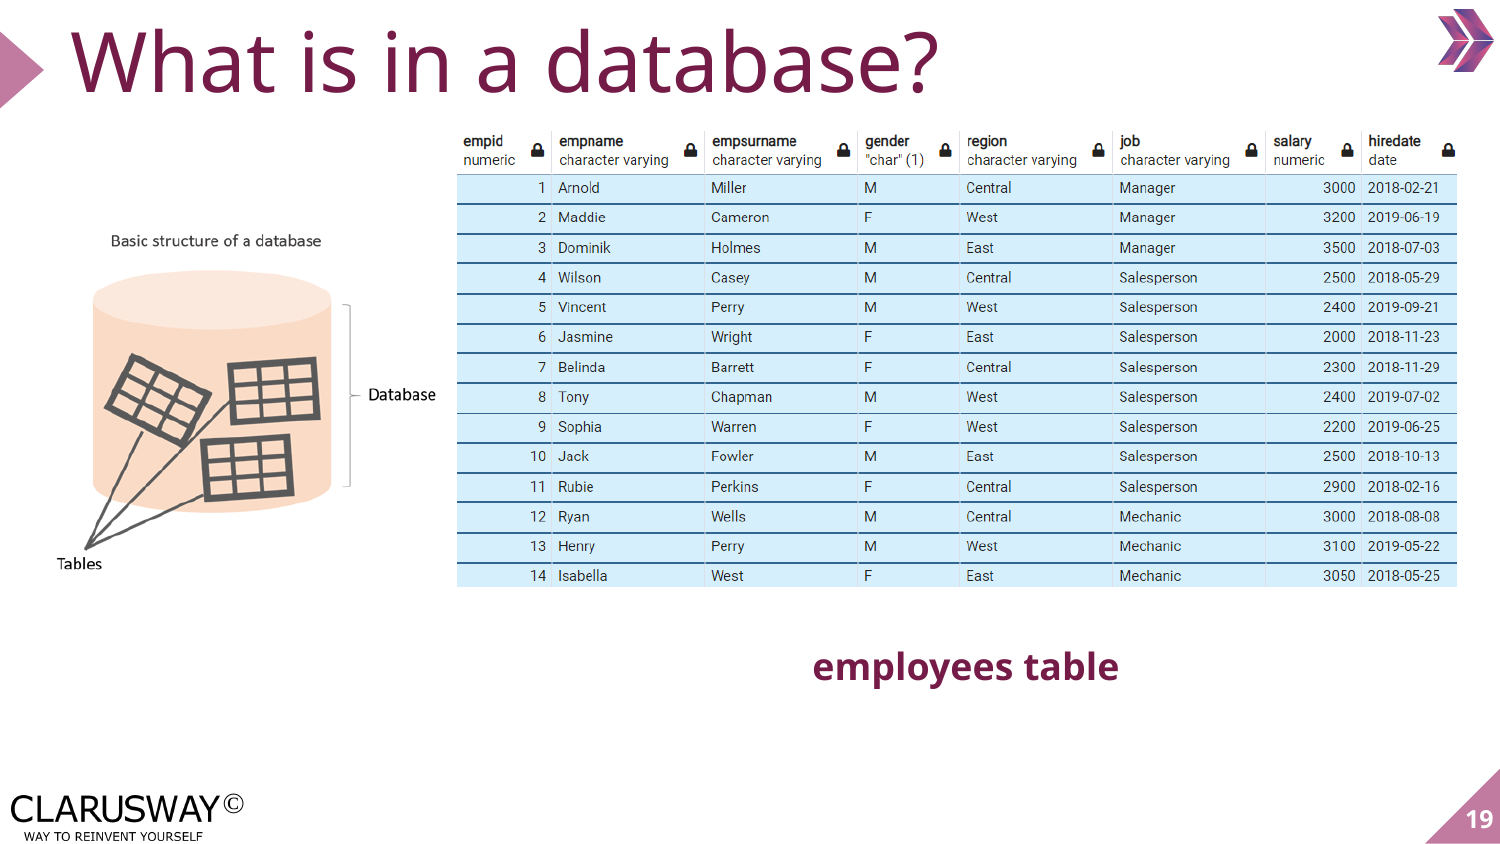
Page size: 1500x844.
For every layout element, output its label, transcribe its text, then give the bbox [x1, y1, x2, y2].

picture [457, 131, 1457, 588]
picture [11, 795, 220, 841]
picture [1438, 9, 1494, 72]
slide_number ‹#› [1418, 760, 1494, 838]
picture [45, 224, 447, 586]
text_box What is in a database? [70, 28, 997, 132]
text_box employees table [812, 652, 1167, 690]
